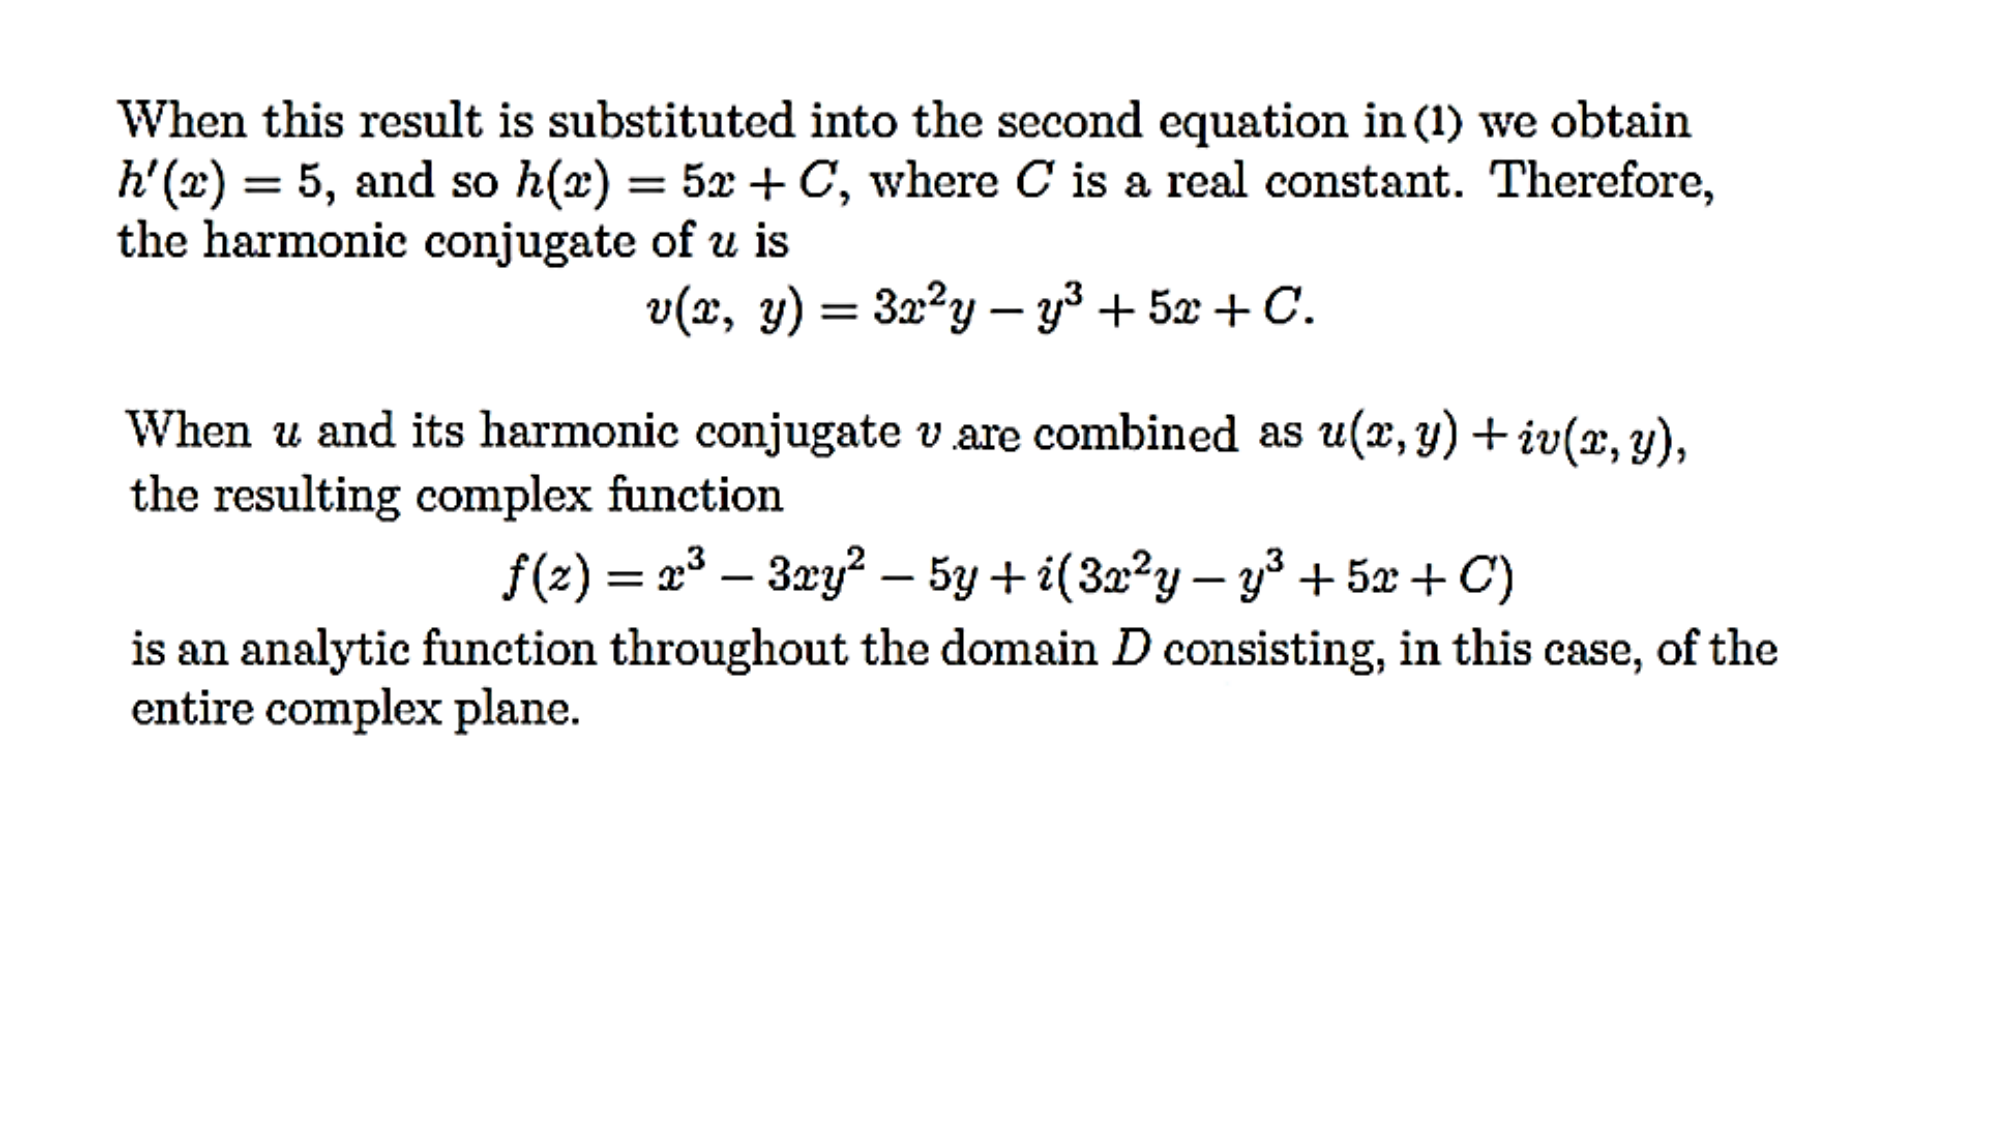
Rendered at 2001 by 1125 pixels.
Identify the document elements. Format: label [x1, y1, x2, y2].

picture [103, 90, 1792, 742]
